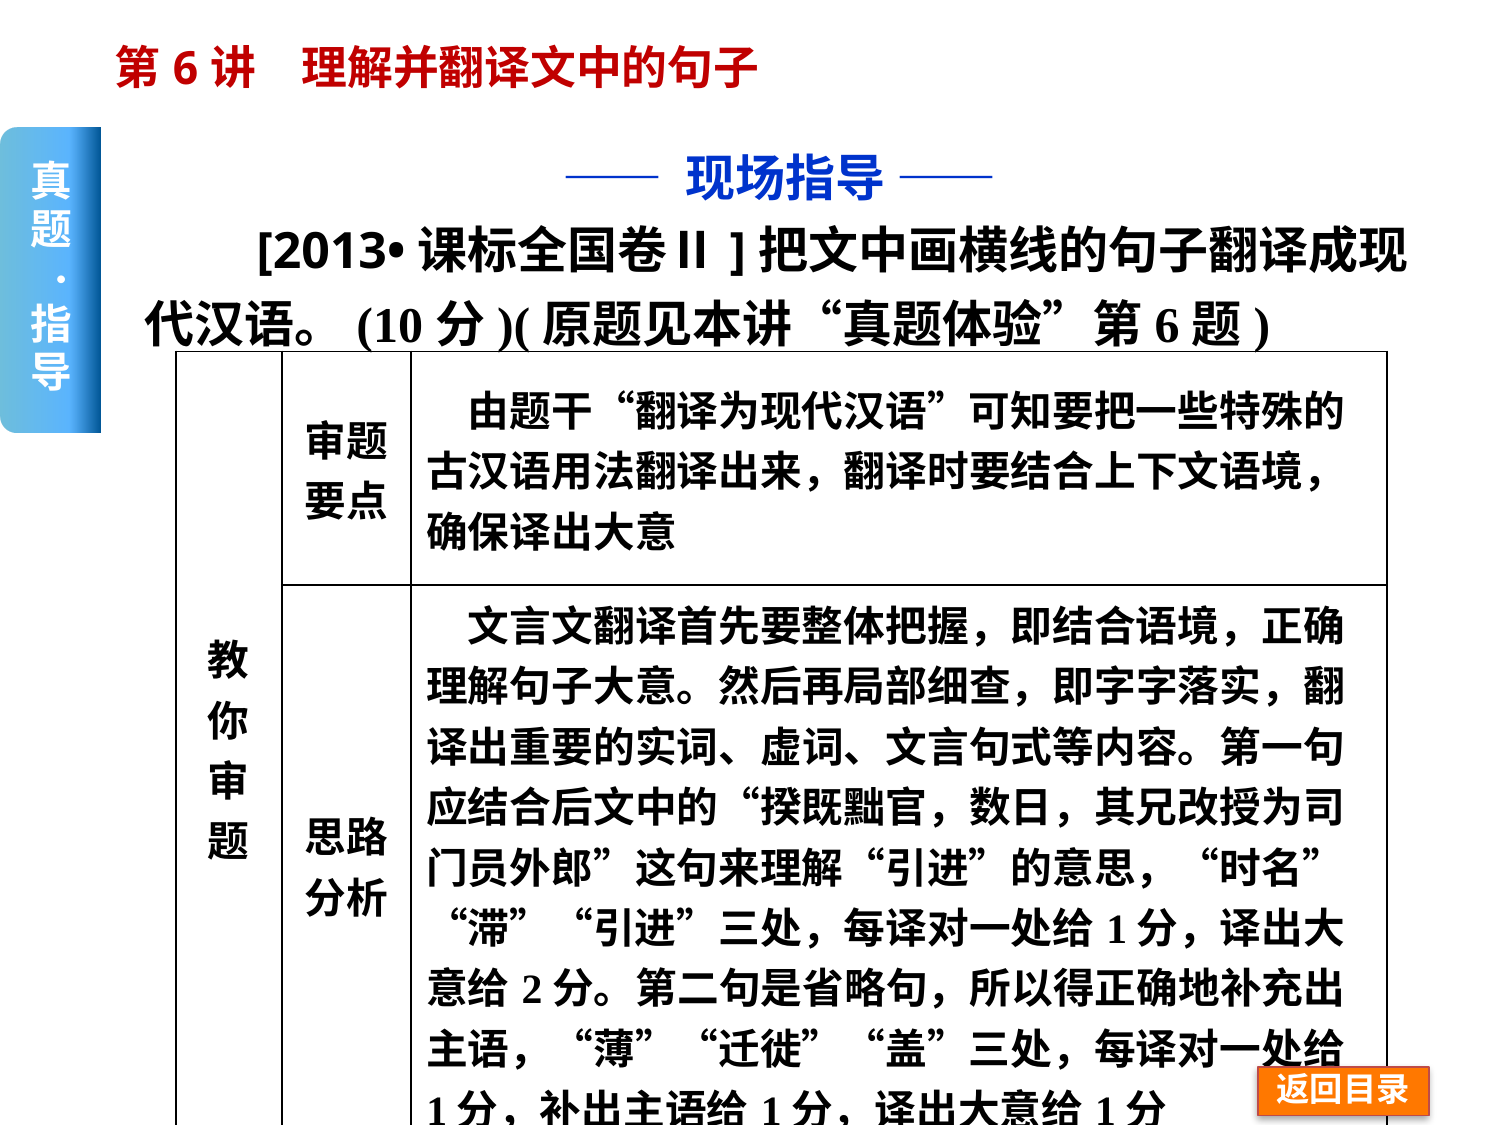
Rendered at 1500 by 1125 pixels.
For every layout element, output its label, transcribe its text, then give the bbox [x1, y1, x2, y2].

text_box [0, 127, 101, 457]
table_header 由题干“翻译为现代汉语”可知要把一些特殊的古汉语用法翻译出来，翻译时要结合上下文语境，确保译出大意 [412, 352, 1386, 584]
text_box 第6讲 理解并翻译文中的句子 [100, 27, 1199, 106]
text_box —— 现场指导 —— [2013•课标全国卷Ⅱ]把文中画横线的句子翻译成现代汉语。(10分)(原题见本讲“真题体验”第6题) [129, 125, 1429, 1012]
table_header 教你审题 [177, 352, 281, 1125]
table_cell 思路分析 [283, 586, 410, 1125]
text_box 返回目录 [1257, 1066, 1430, 1116]
table_cell 文言文翻译首先要整体把握，即结合语境，正确理解句子大意。然后再局部细查，即字字落实，翻译出重要的实词、虚词、文言句式等内容。第一句应结合后文中的“揆既黜官，数日，其兄改授为司门员外郎”这句来理解“引进”的意思，“时名”“滞”“引进”三处，每译对一处给1分，译出大意给2分。第二句是省略句，所以得正确地补充出主语，“薄”“迁徙”“盖”三处，每译对一处给1分，补出主语给1分，译出大意给1分 [412, 586, 1386, 1125]
table_header 审题要点 [283, 352, 410, 584]
